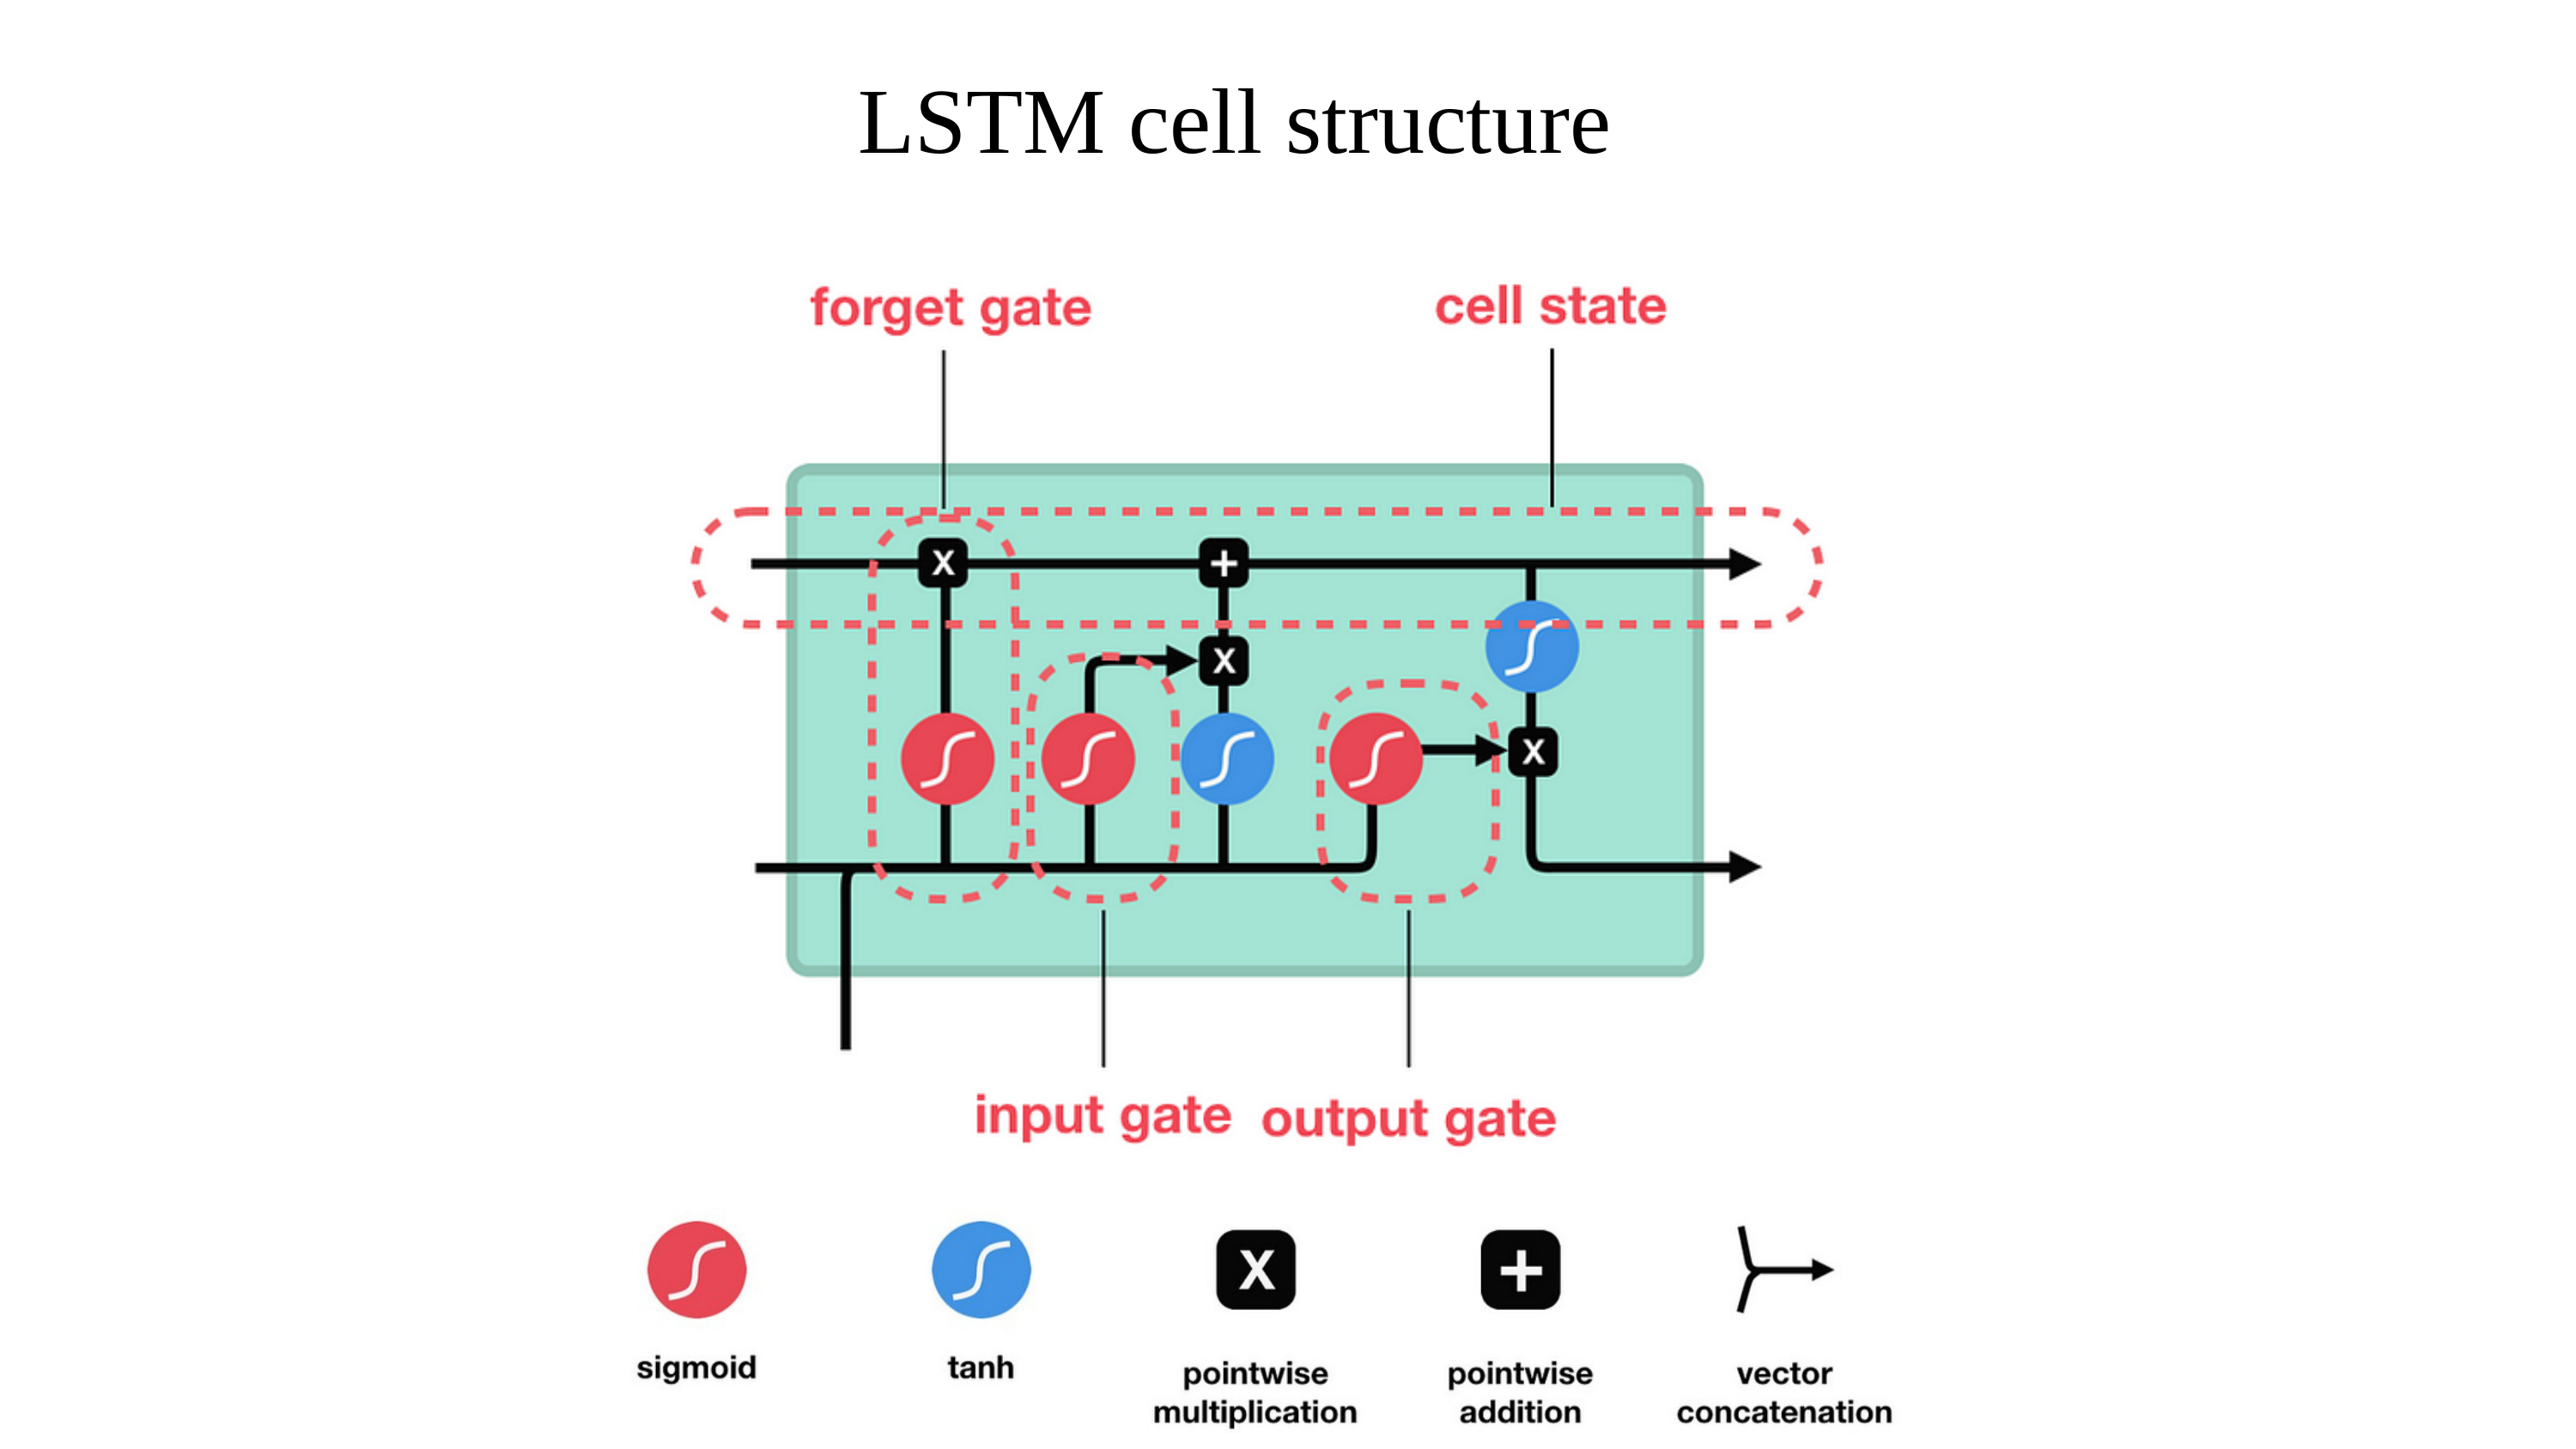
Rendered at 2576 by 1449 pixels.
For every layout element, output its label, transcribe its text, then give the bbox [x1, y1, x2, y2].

text_box LSTM cell structure [858, 60, 1718, 173]
text_box [537, 1157, 2039, 1449]
text_box [649, 214, 1927, 1157]
